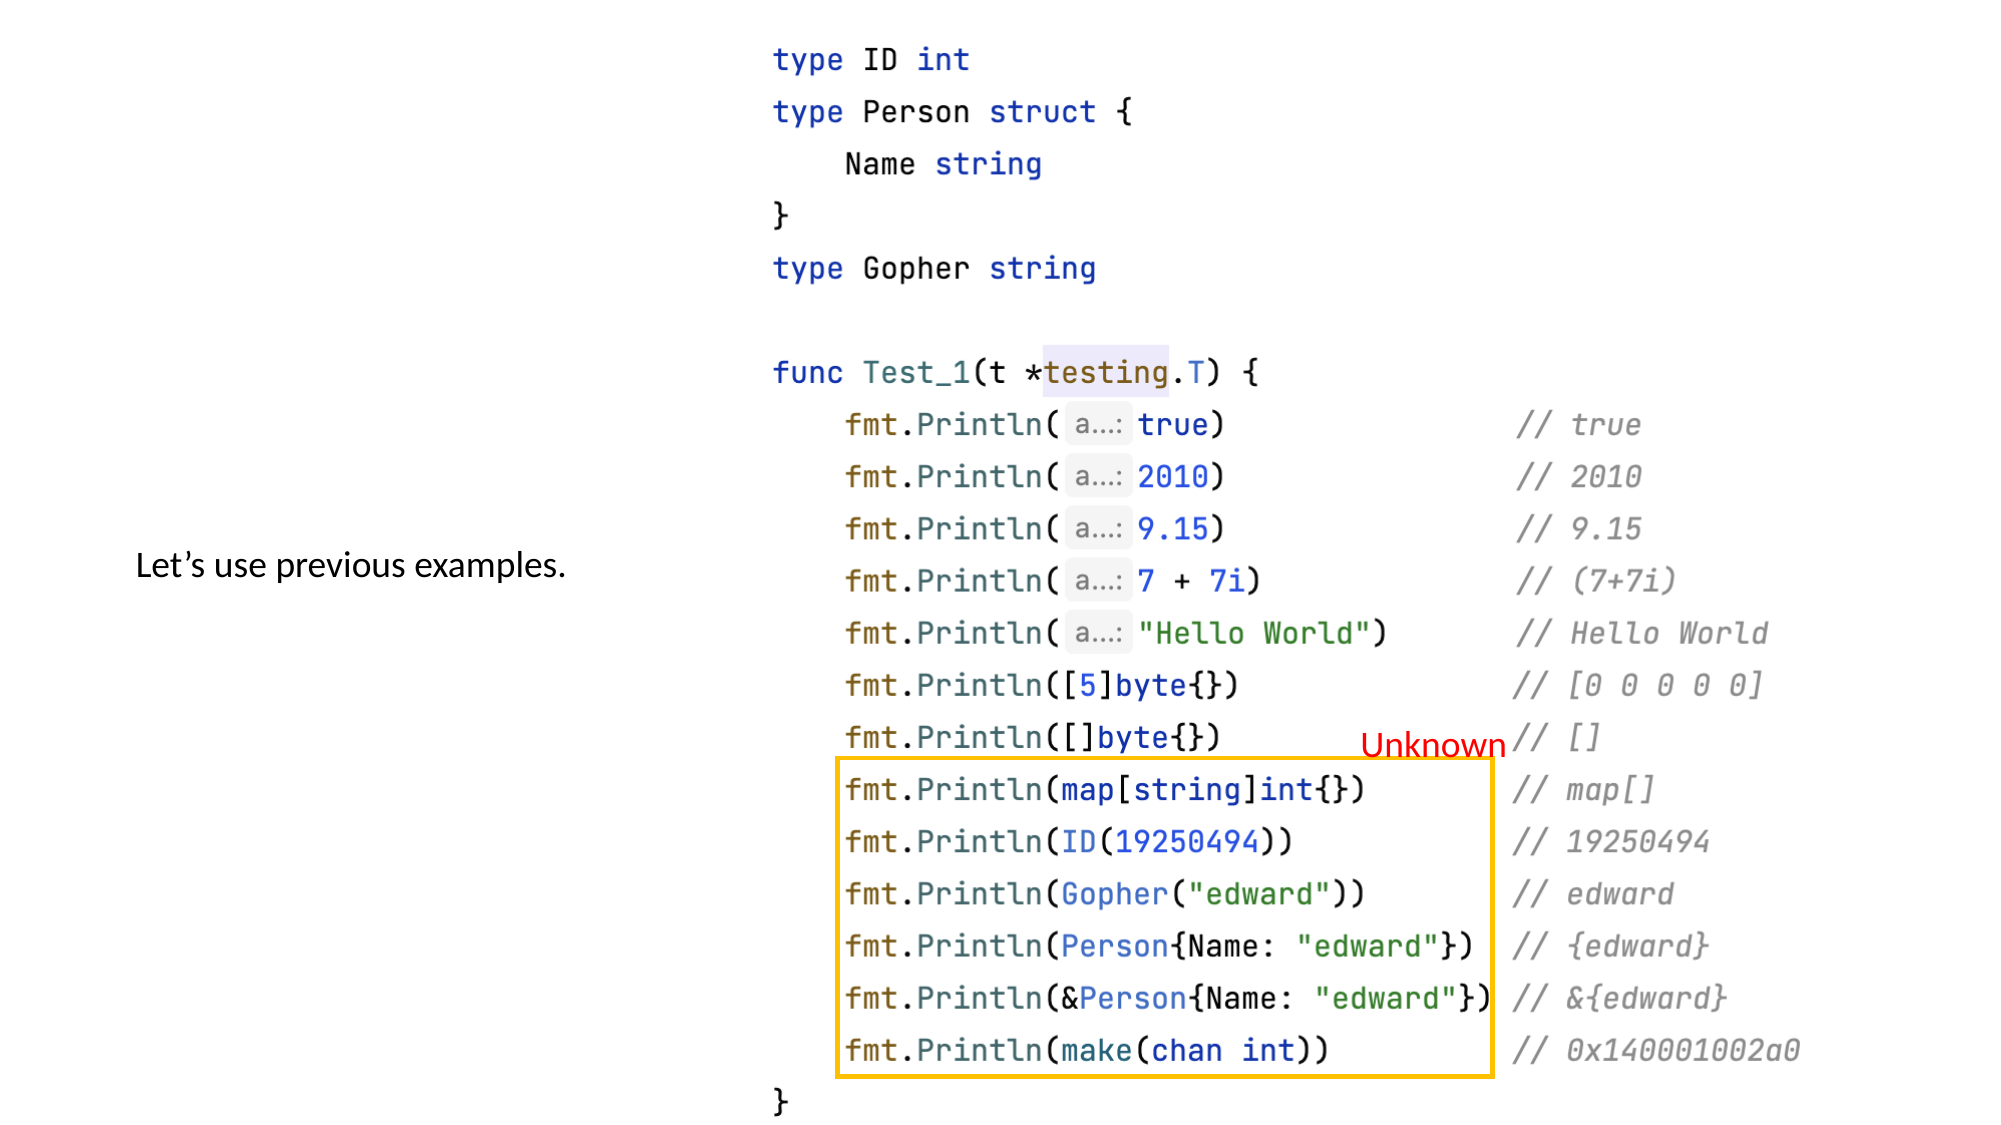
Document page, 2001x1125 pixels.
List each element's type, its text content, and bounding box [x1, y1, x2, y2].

picture [771, 26, 1865, 1125]
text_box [837, 712, 1536, 1077]
text_box Let’s use previous examples. [121, 532, 661, 593]
